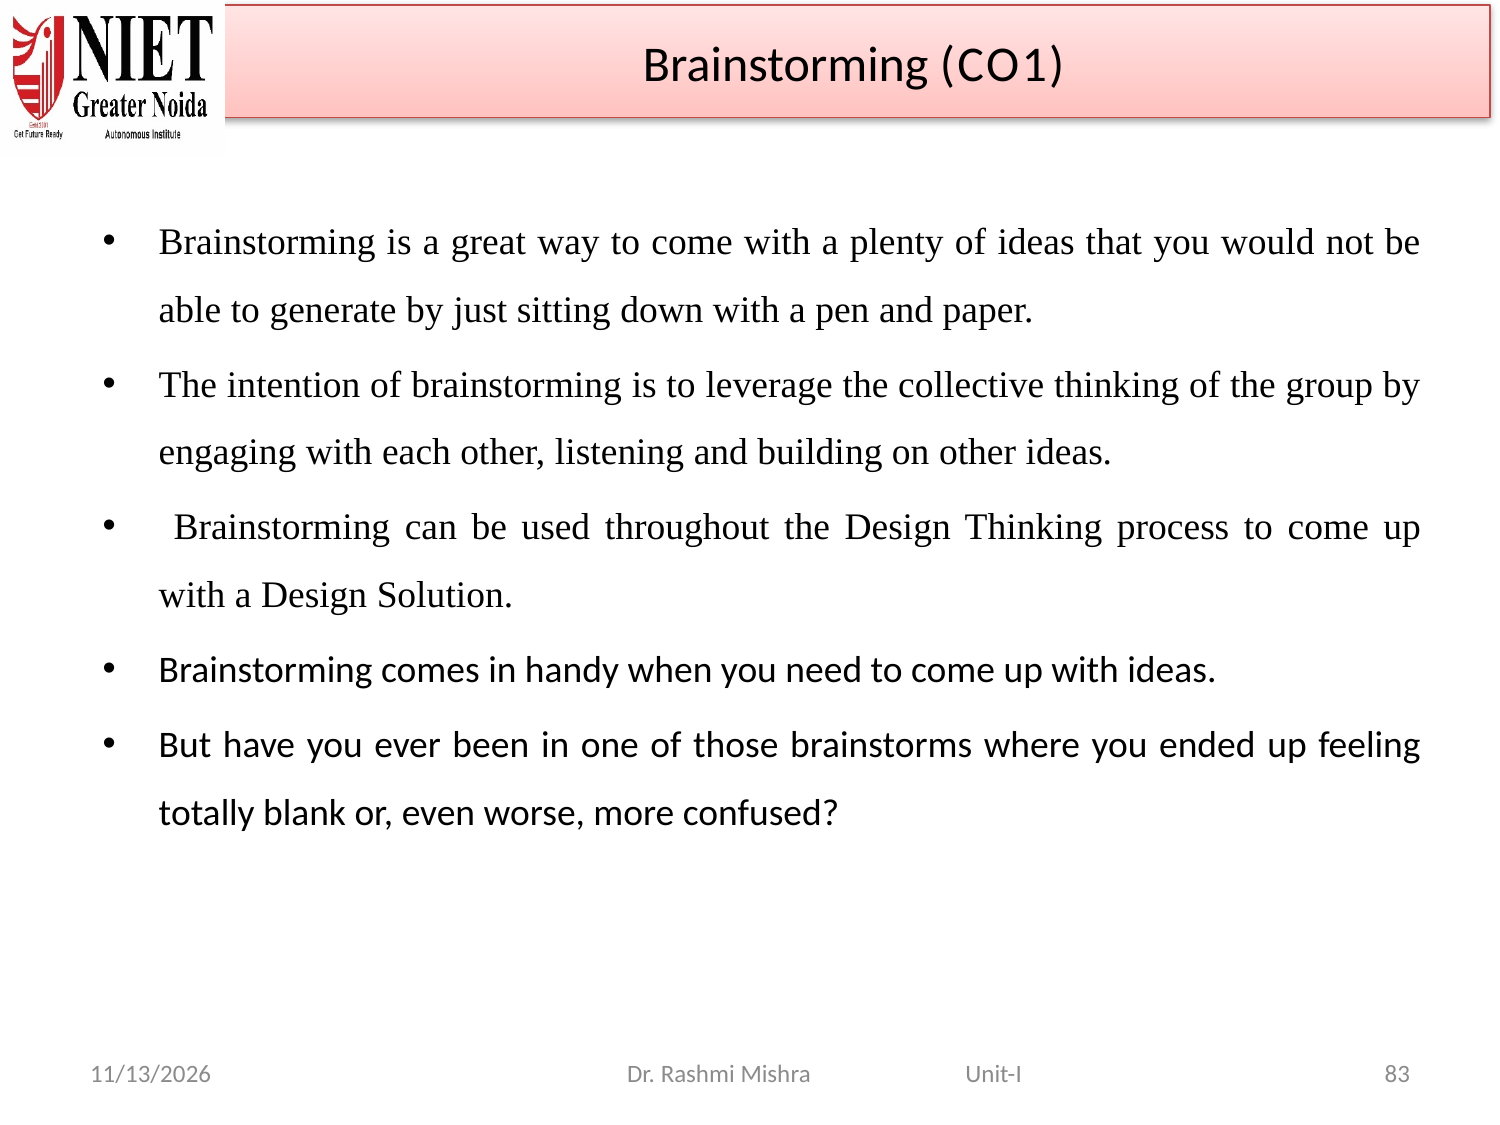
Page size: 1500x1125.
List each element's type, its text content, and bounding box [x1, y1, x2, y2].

list Brainstorming is a great way to come with a plenty of ideas that you would not be able to generate by just sitting down with a pen and paper. The intention of brainstorming is to leverage the collective thinking of the group by engaging with each other, listening and building on other ideas. Brainstorming can be used throughout the Design Thinking process to come up with a Design Solution. Brainstorming comes in handy when you need to come up with ideas. But have you ever been in one of those brainstorms where you ended up feeling totally blank or, even worse, more confused? [87, 187, 1438, 930]
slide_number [75, 1042, 412, 1103]
picture [0, 0, 226, 156]
text_box Brainstorming (CO1) [228, 4, 1491, 118]
slide_number 83 [1074, 1042, 1425, 1103]
footer Dr. Rashmi Mishra Unit-I [412, 1042, 1074, 1103]
